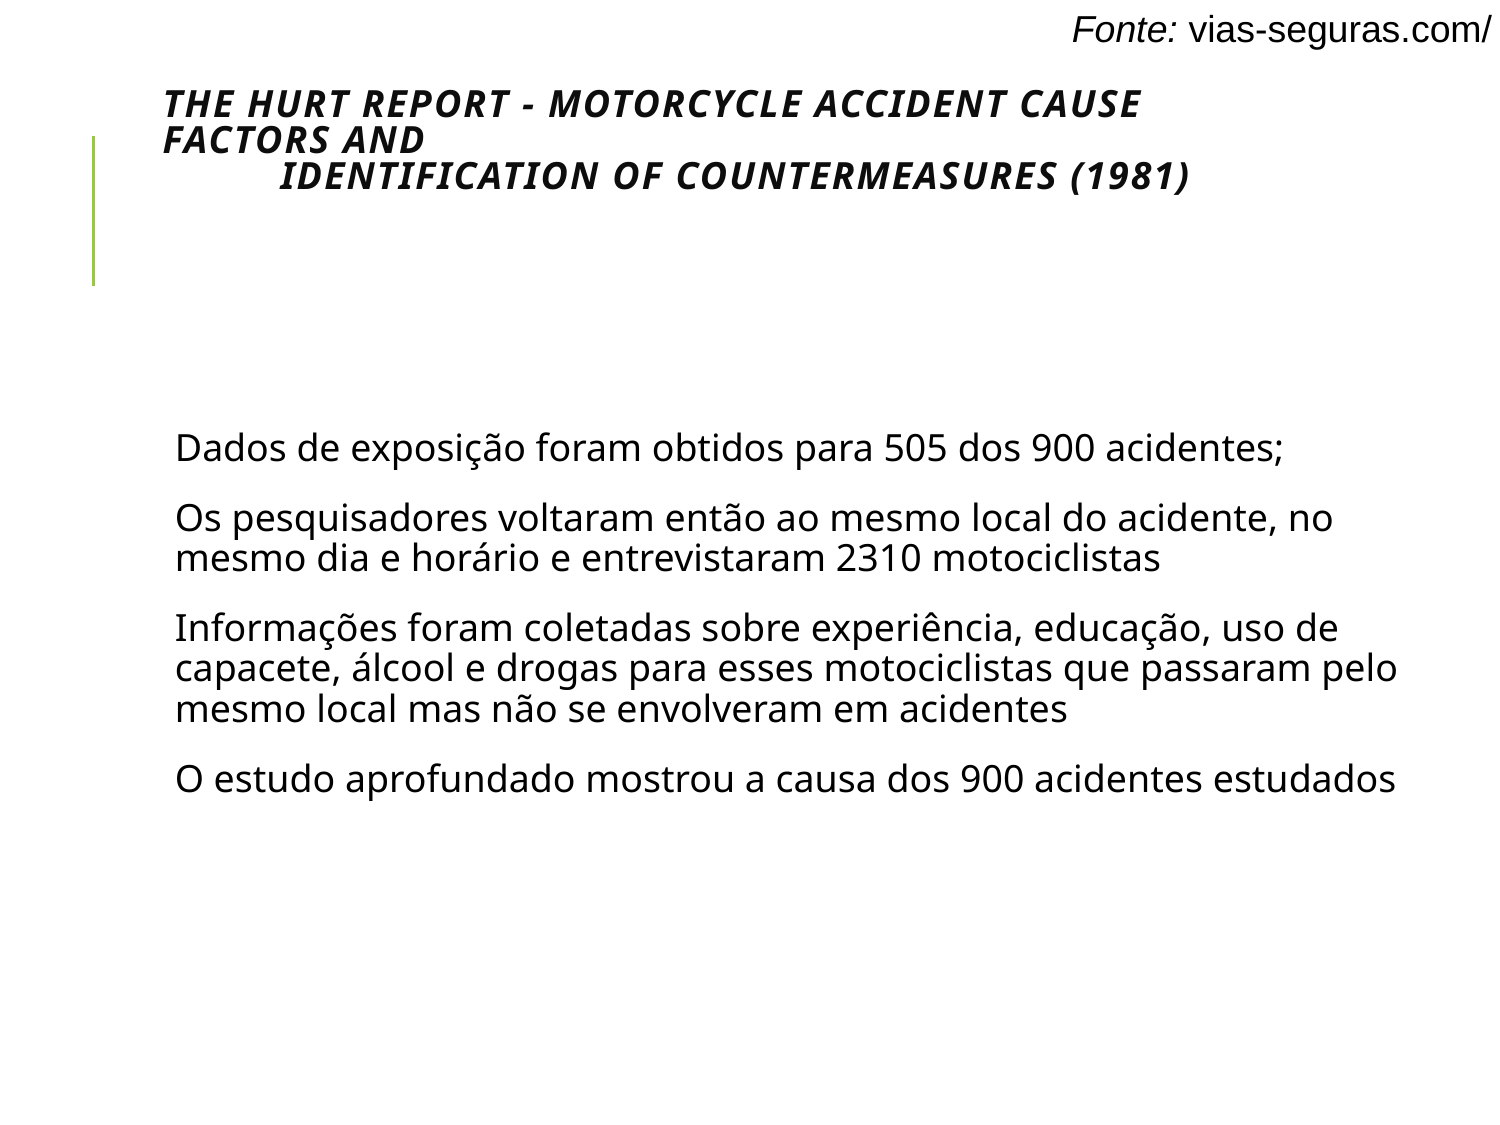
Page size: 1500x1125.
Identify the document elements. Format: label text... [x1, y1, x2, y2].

title The Hurt Report - Motorcycle Accident Cause Factors and Identification of Countermeasures (1981) [147, 66, 1322, 220]
list Dados de exposição foram obtidos para 505 dos 900 acidentes; Os pesquisadores voltaram então ao mesmo local do acidente, no mesmo dia e horário e entrevistaram 2310 motociclistas Informações foram coletadas sobre experiência, educação, uso de capacete, álcool e drogas para esses motociclistas que passaram pelo mesmo local mas não se envolveram em acidentes O estudo aprofundado mostrou a causa dos 900 acidentes estudados [152, 421, 1410, 1097]
